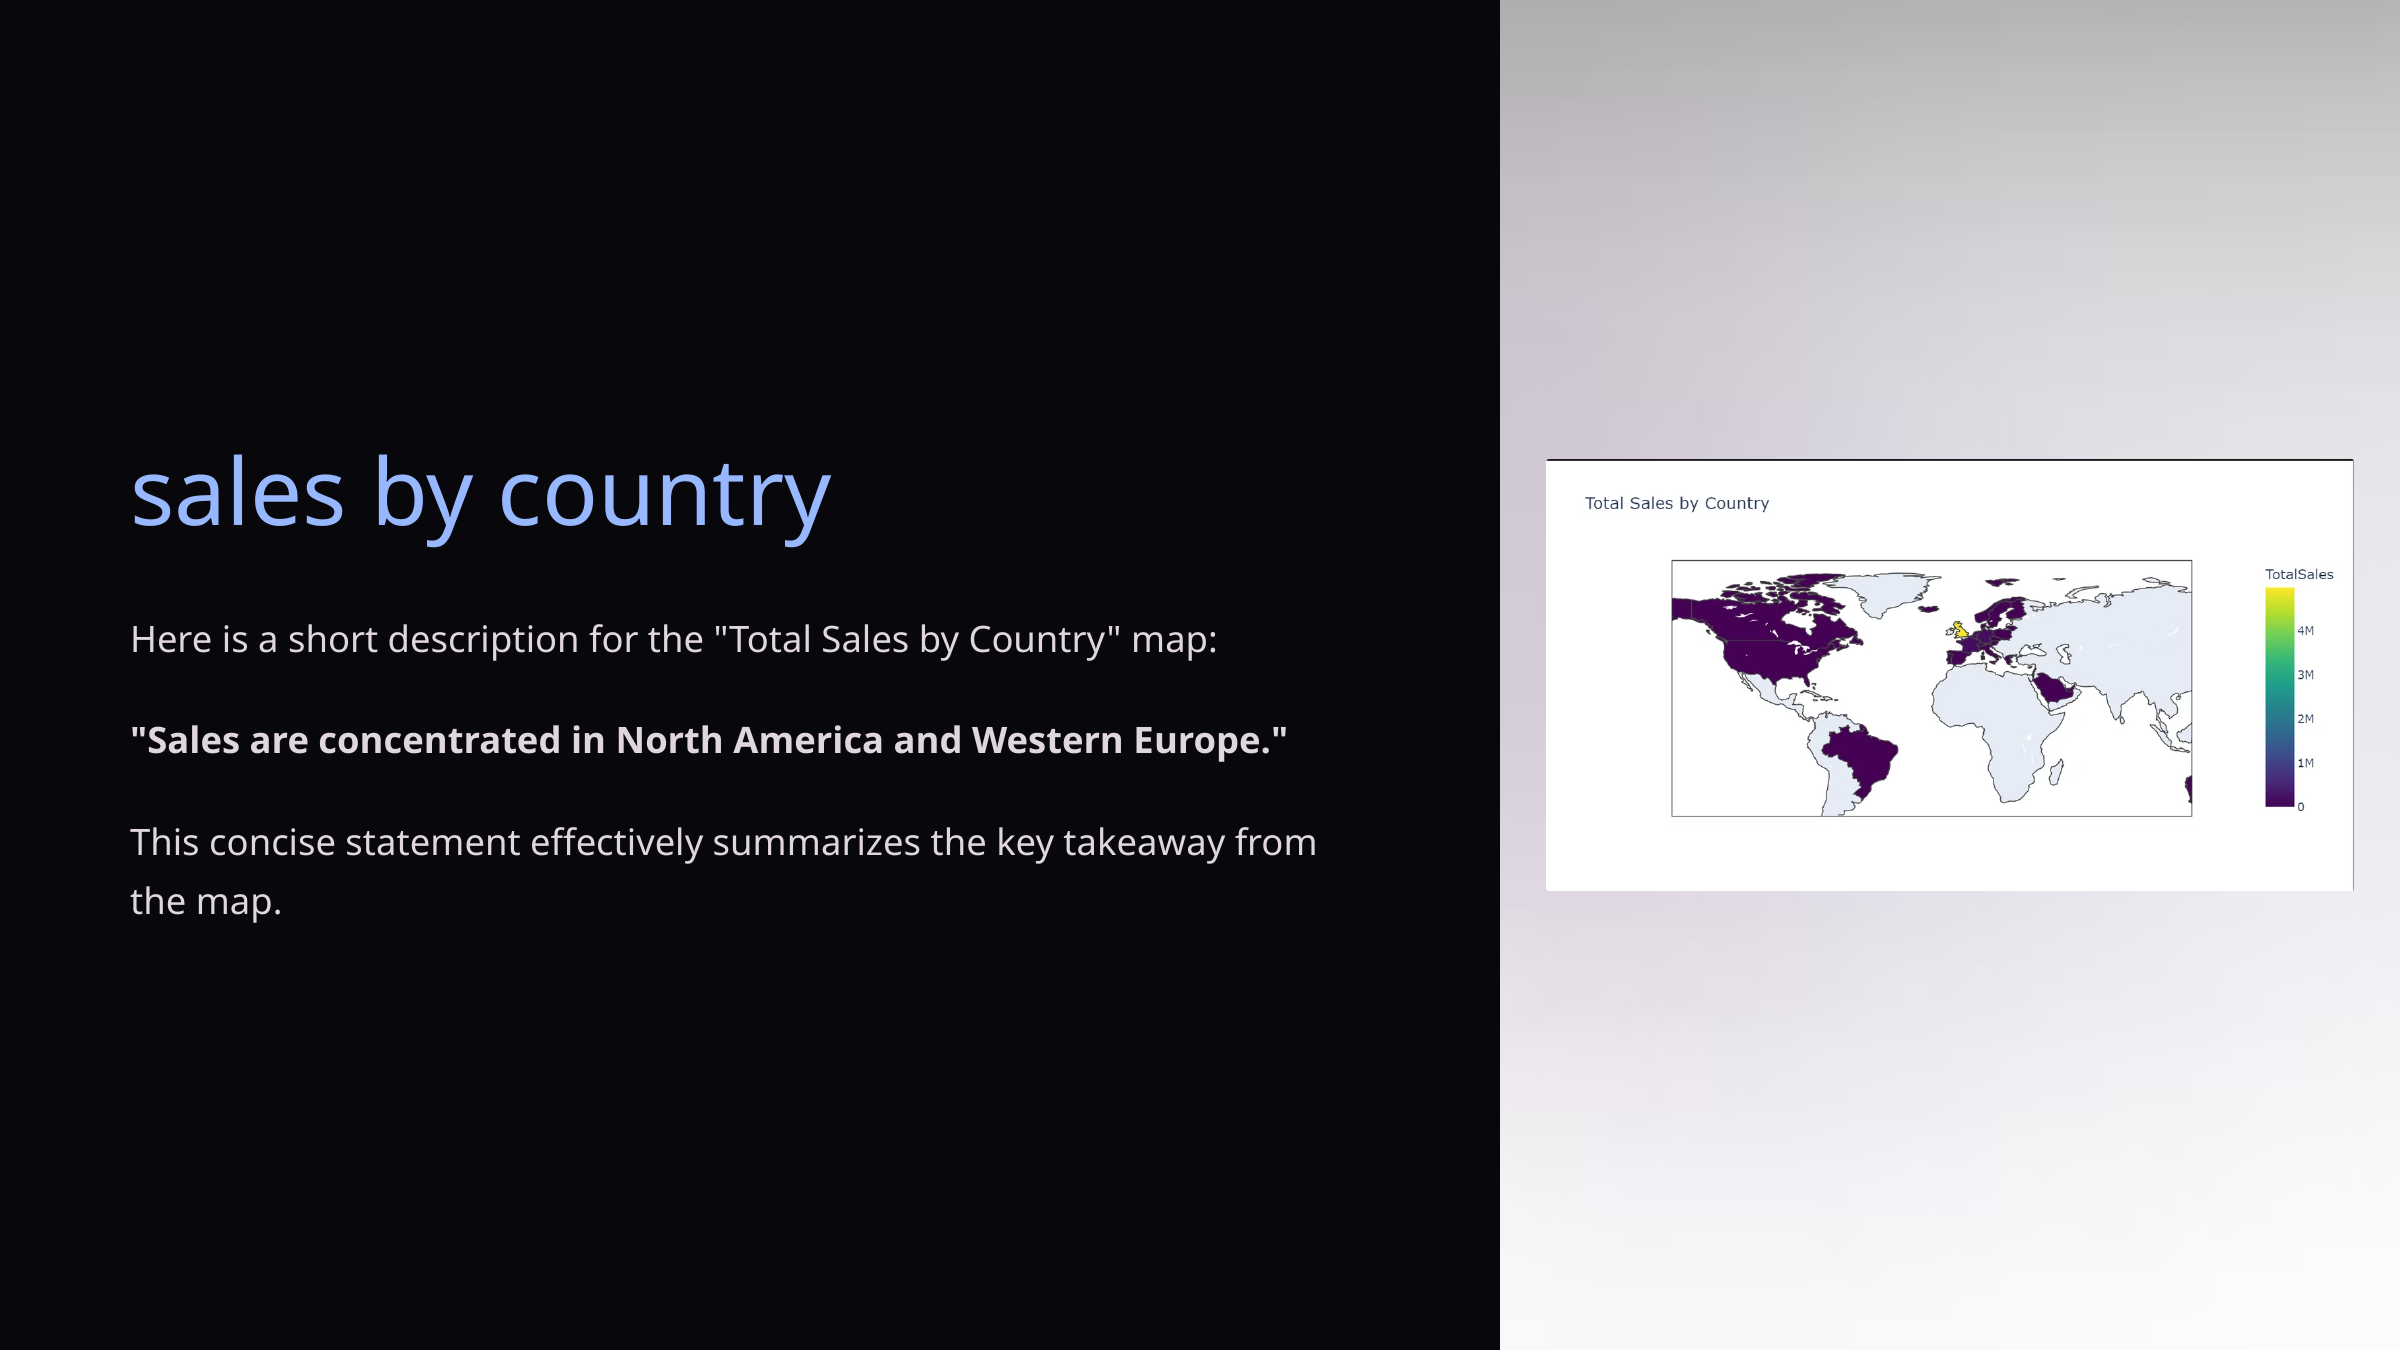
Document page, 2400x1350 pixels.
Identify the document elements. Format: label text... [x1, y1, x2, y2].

text_box This concise statement effectively summarizes the key takeaway from the map. [130, 802, 1370, 922]
text_box Here is a short description for the "Total Sales by Country" map: [130, 600, 1370, 660]
text_box sales by country [130, 428, 1061, 545]
text_box "Sales are concentrated in North America and Western Europe." [130, 701, 1370, 761]
picture [1499, 0, 2400, 1350]
